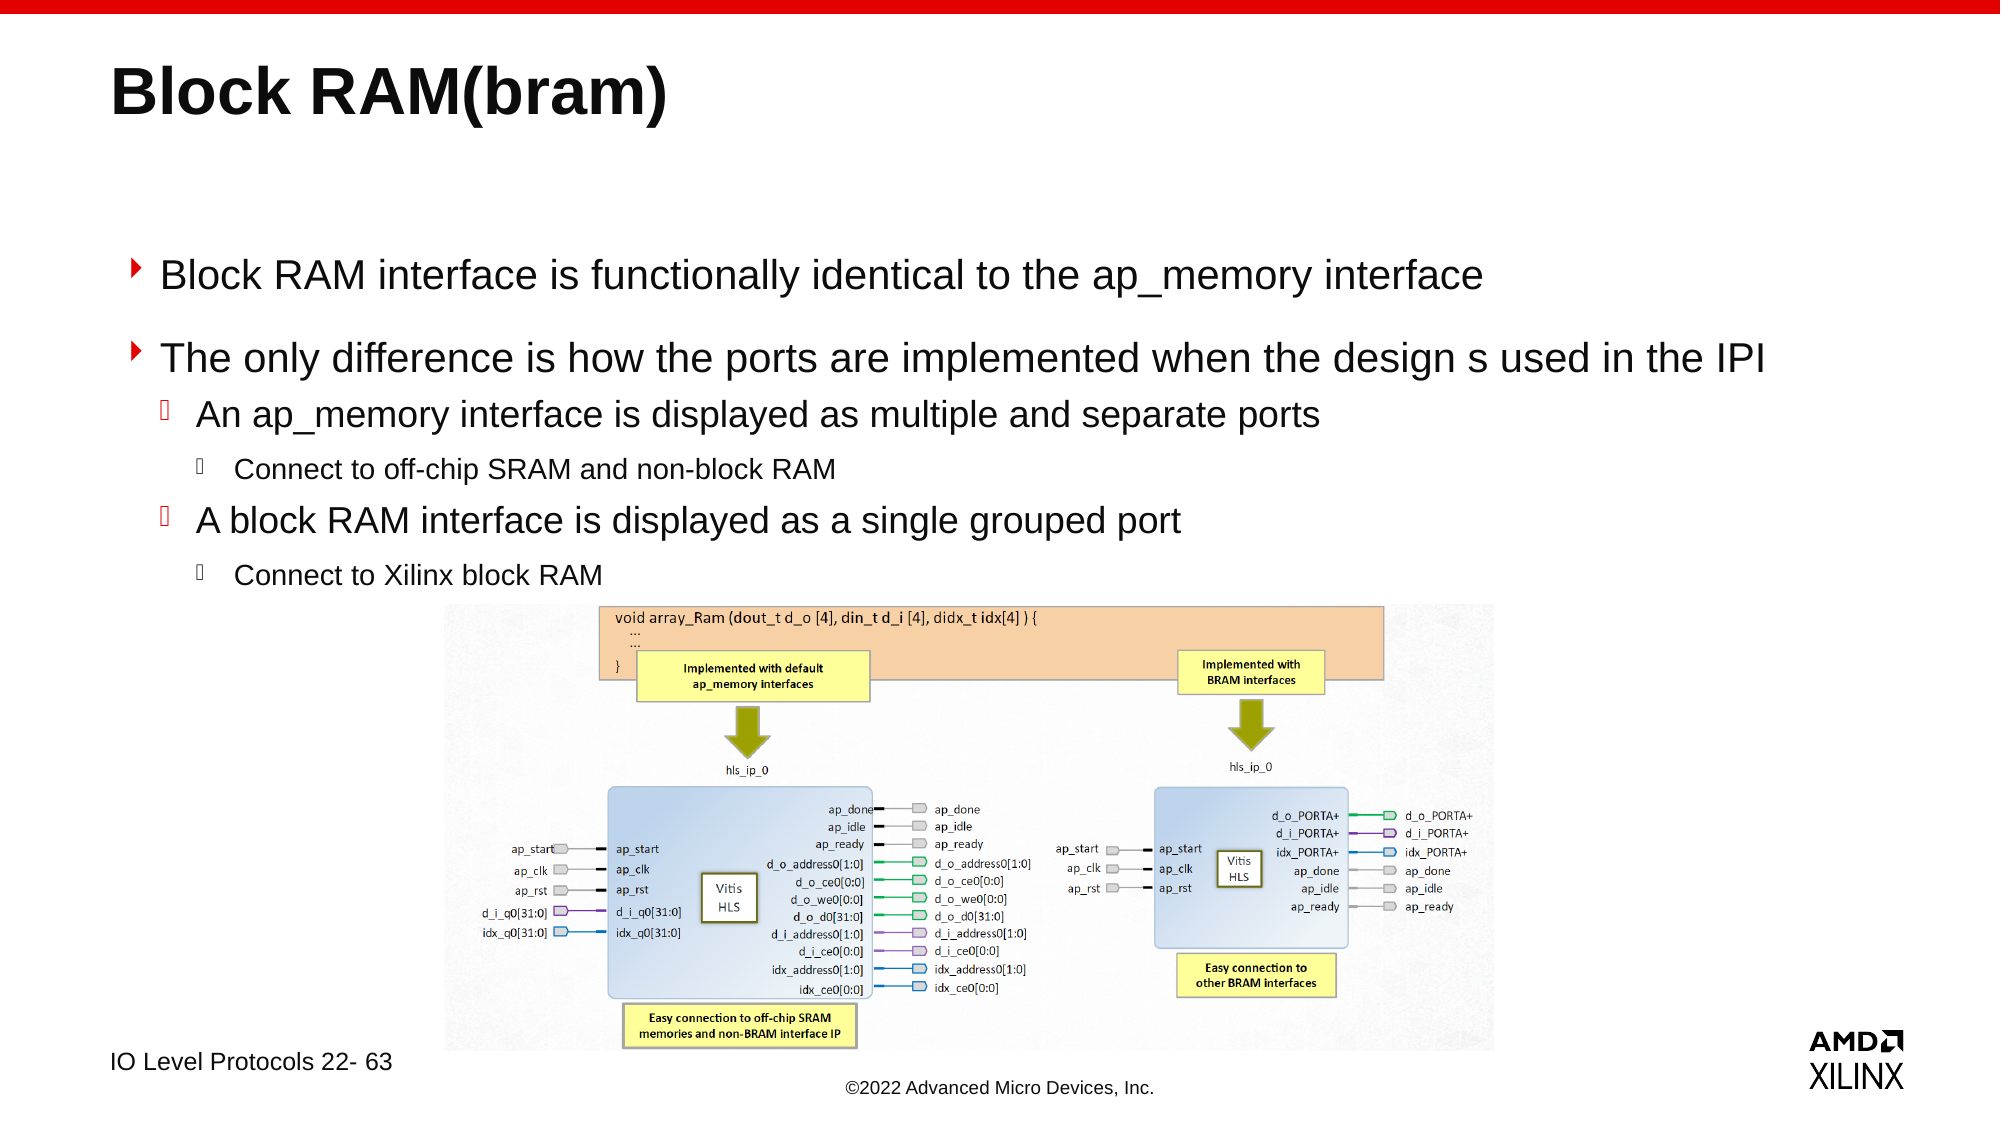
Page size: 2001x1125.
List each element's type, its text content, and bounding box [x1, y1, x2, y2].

list Block RAM interface is functionally identical to the ap_memory interface The only difference is how the ports are implemented when the design s used in the IPI An ap_memory interface is displayed as multiple and separate ports Connect to off-chip SRAM and non-block RAM A block RAM interface is displayed as a single grouped port Connect to Xilinx block RAM [106, 239, 1859, 1021]
title Block RAM(bram) [95, 50, 1905, 210]
picture [444, 604, 1494, 1051]
picture [1809, 1030, 1904, 1089]
slide_number IO Level Protocols 22- 63 [95, 1037, 499, 1098]
